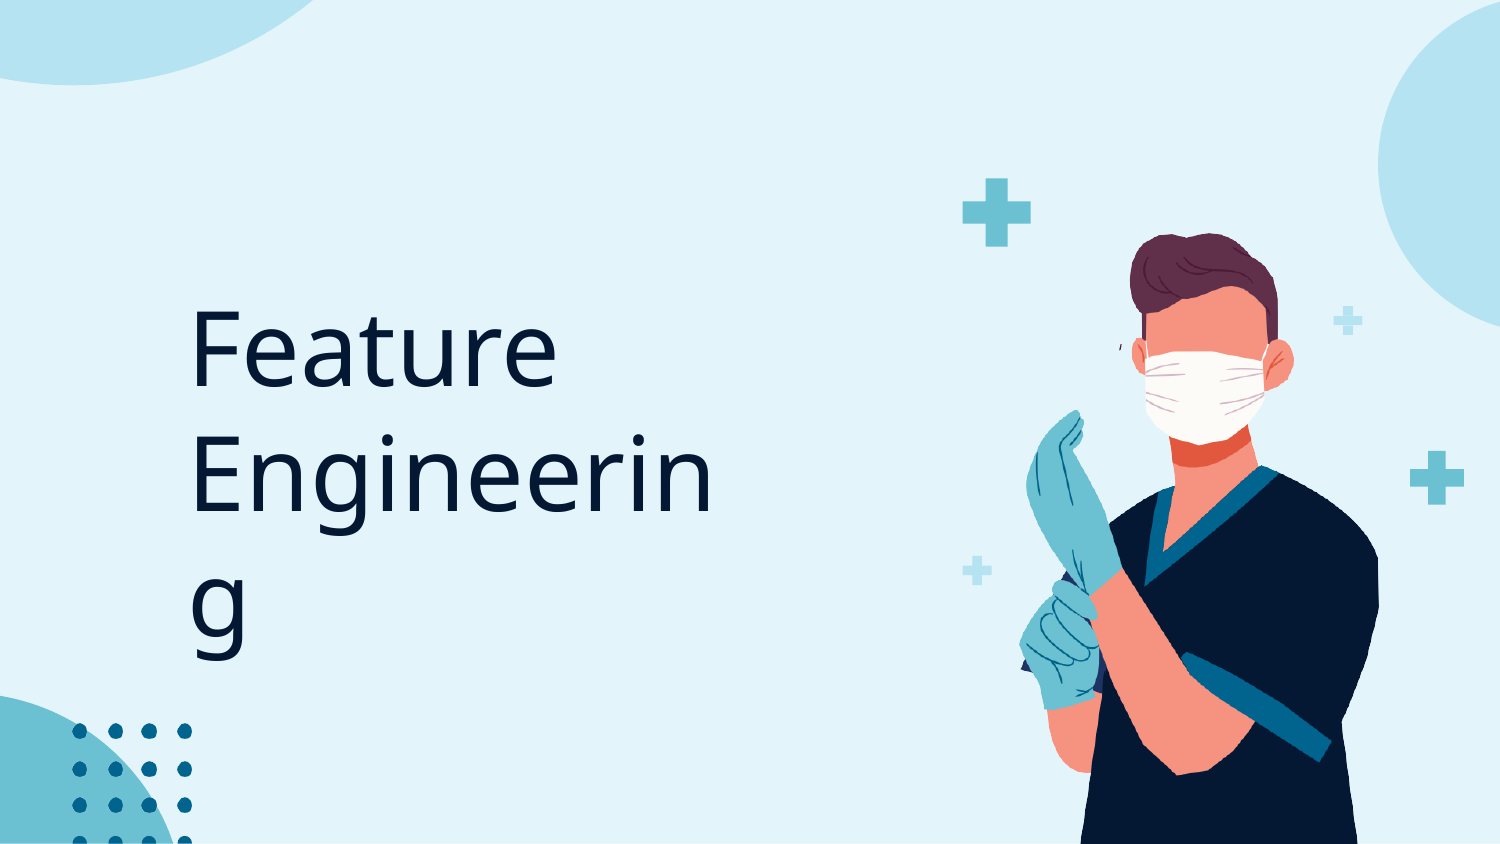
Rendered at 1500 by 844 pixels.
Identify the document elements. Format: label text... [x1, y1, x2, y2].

text_box [177, 835, 192, 844]
text_box [141, 835, 157, 844]
text_box [0, 0, 313, 86]
title Feature Engineering [185, 280, 746, 658]
text_box [72, 835, 87, 844]
text_box [108, 835, 123, 844]
text_box [962, 555, 992, 586]
text_box [1378, 1, 1500, 327]
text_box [1019, 233, 1379, 844]
text_box [0, 695, 174, 844]
text_box [1410, 450, 1464, 505]
text_box [962, 178, 1031, 247]
